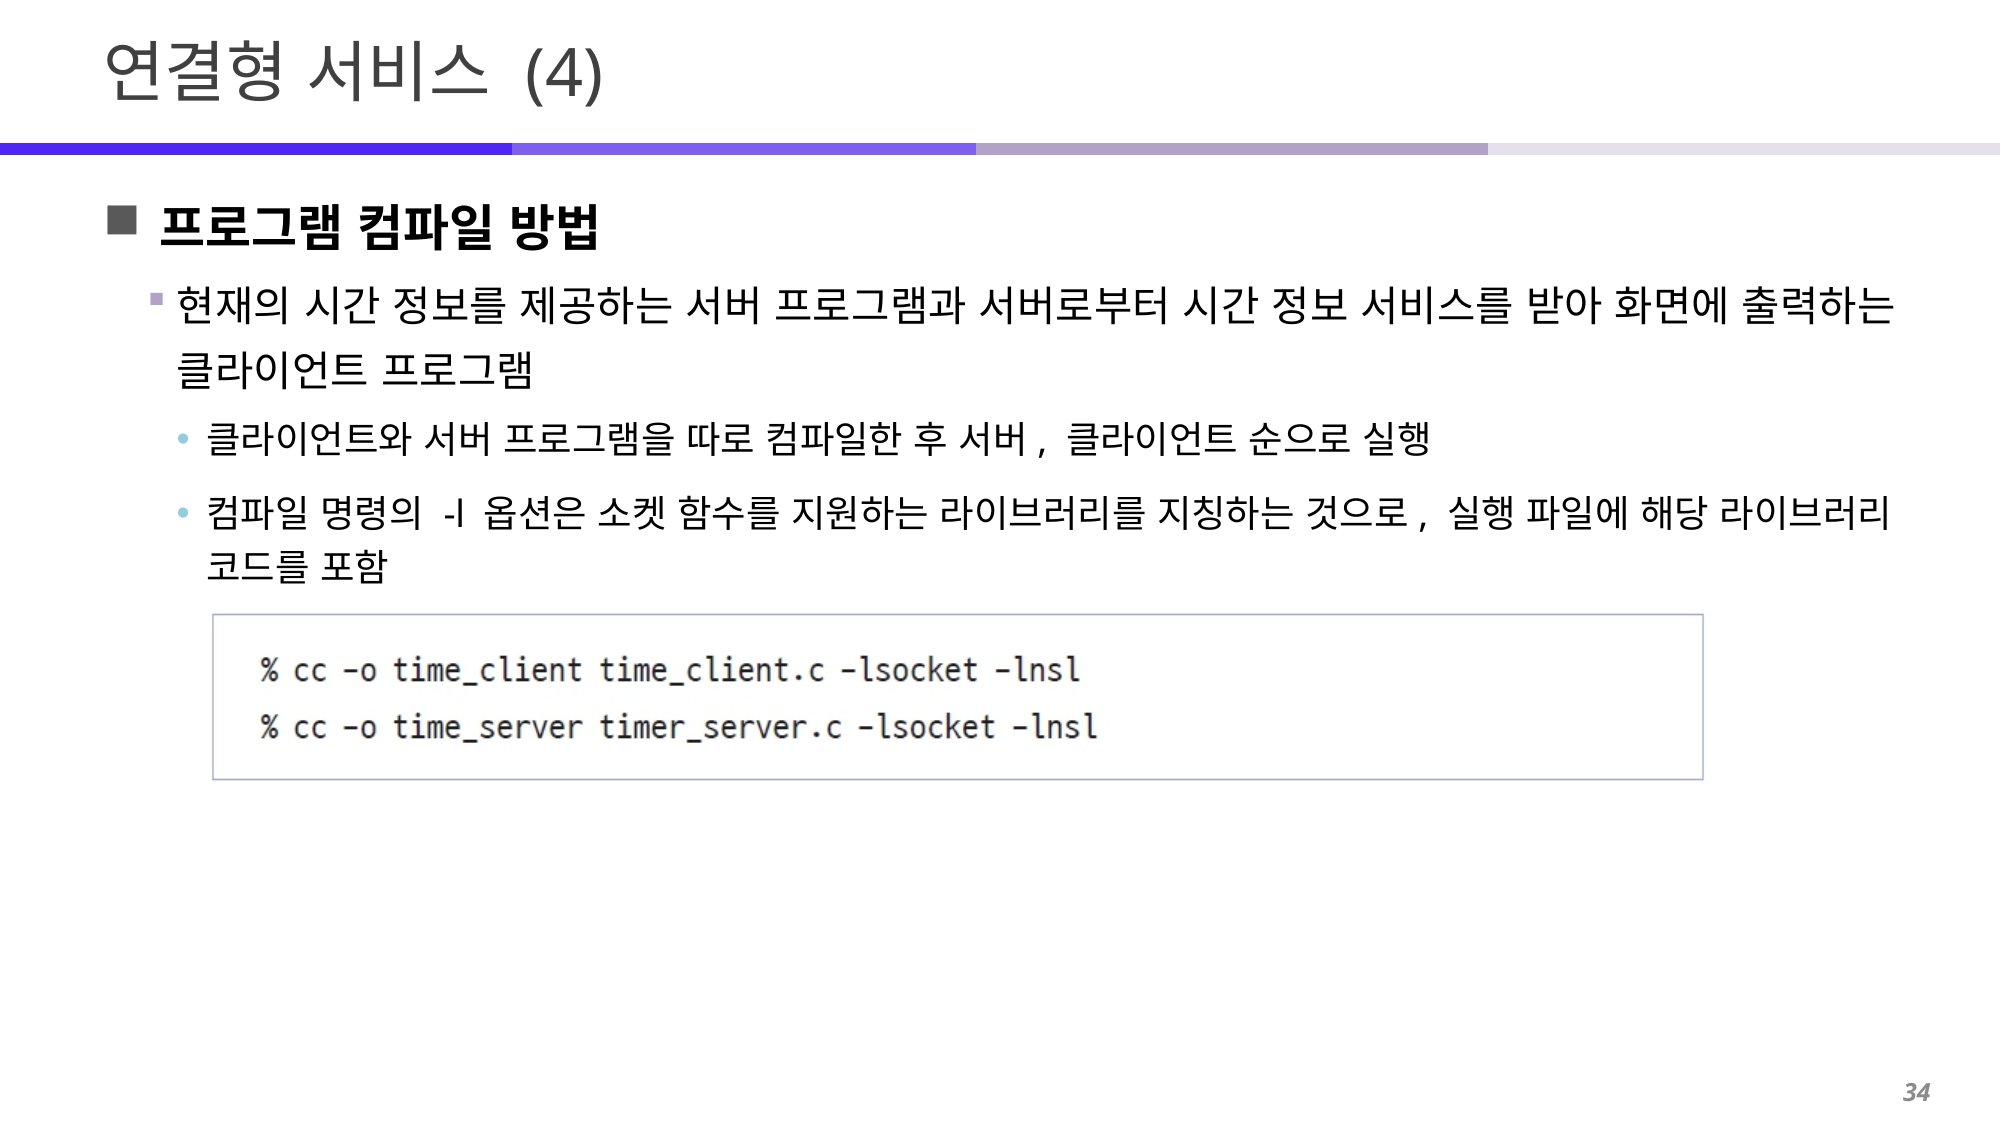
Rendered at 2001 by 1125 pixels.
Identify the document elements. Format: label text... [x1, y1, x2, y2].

list 프로그램 컴파일 방법 현재의 시간 정보를 제공하는 서버 프로그램과 서버로부터 시간 정보 서비스를 받아 화면에 출력하는 클라이언트 프로그램 클라이언트와 서버 프로그램을 따로 컴파일한 후 서버, 클라이언트 순으로 실행 컴파일 명령의 -l 옵션은 소켓 함수를 지원하는 라이브러리를 지칭하는 것으로, 실행 파일에 해당 라이브러리 코드를 포함 [88, 176, 1920, 1083]
title 연결형 서비스 (4) [88, 18, 1920, 122]
picture [204, 607, 1713, 782]
